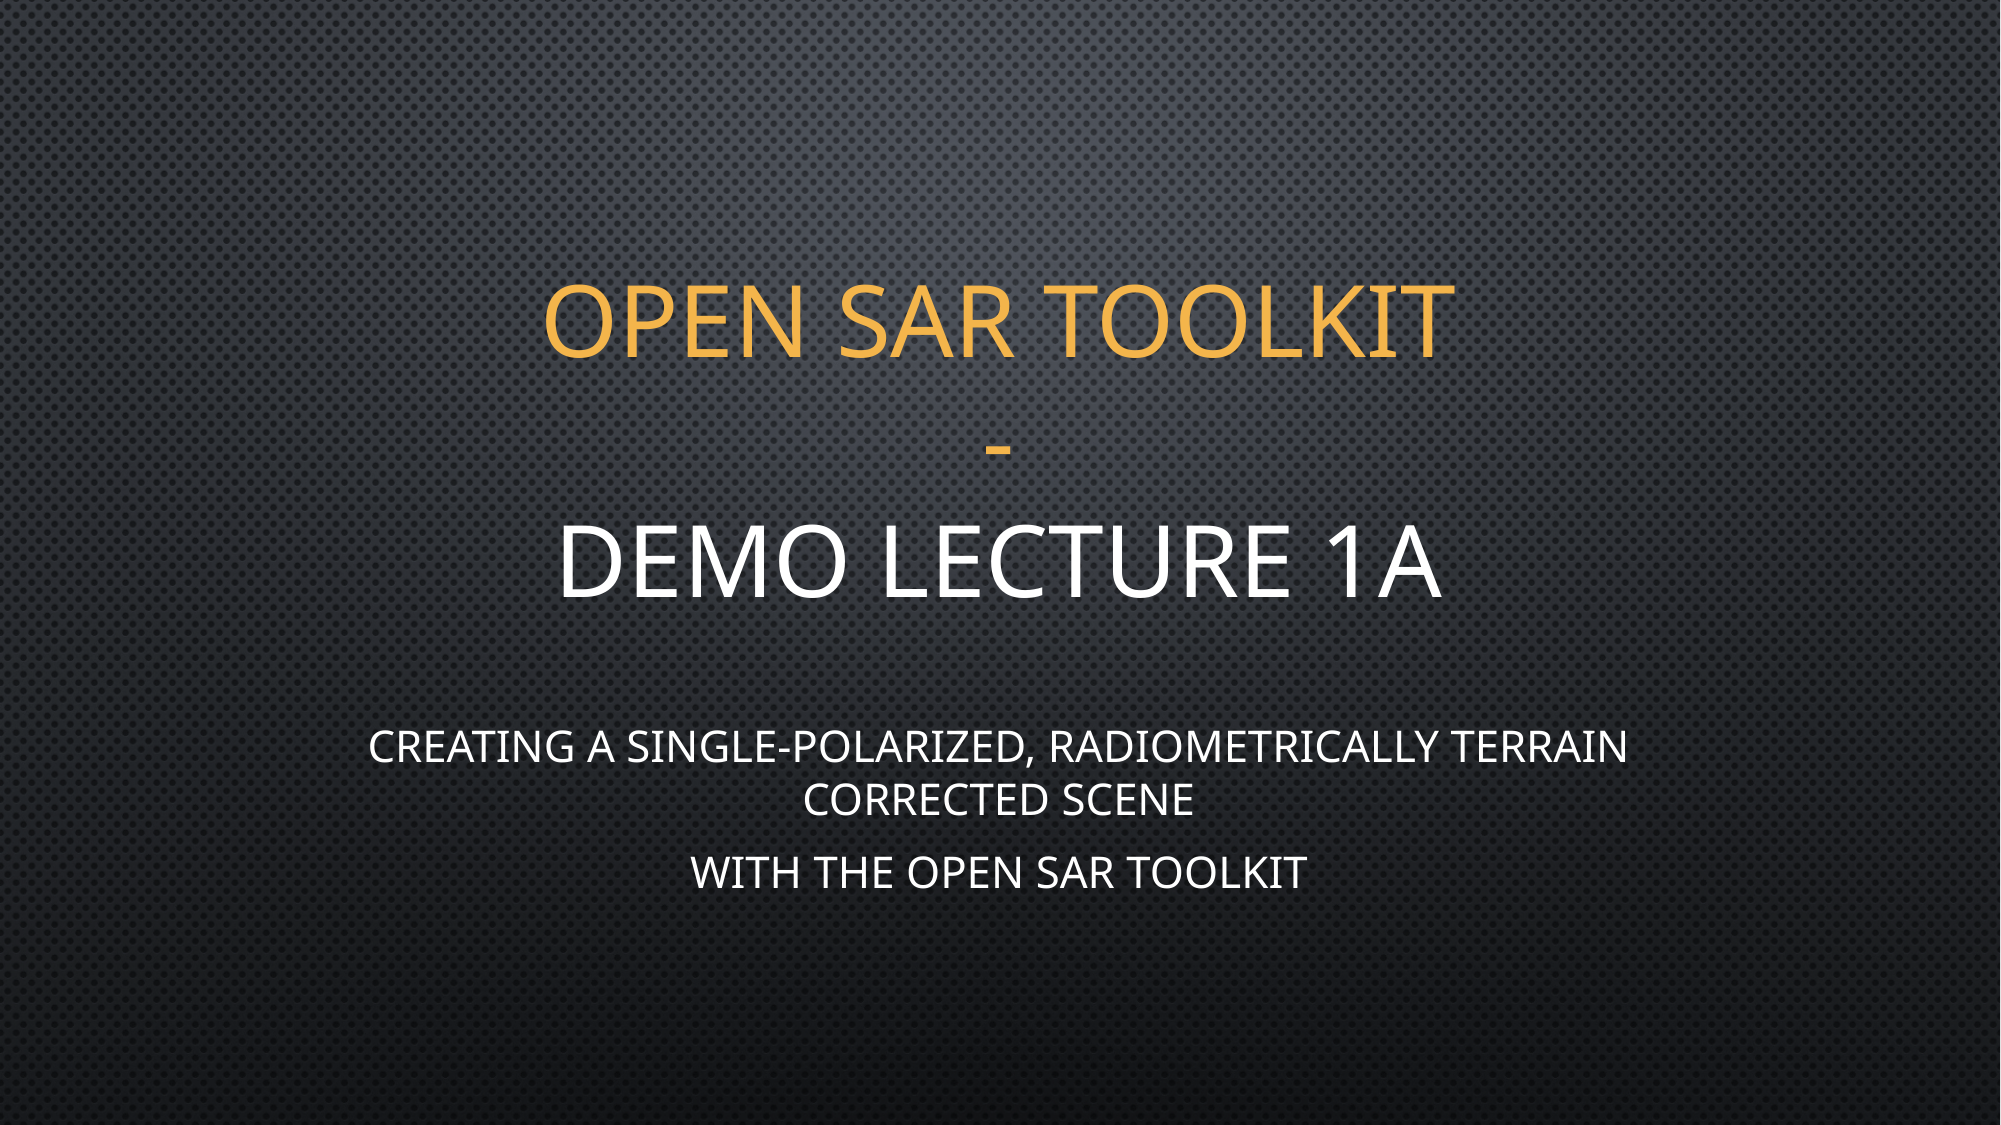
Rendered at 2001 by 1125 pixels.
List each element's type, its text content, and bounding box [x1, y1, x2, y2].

subtitle Creating a single-polarized, radiometrically terrain corrected scene with the Open SAR toolkit [287, 637, 1711, 950]
title Open SAR Toolkit - Demo Lecture 1a [287, 99, 1711, 625]
